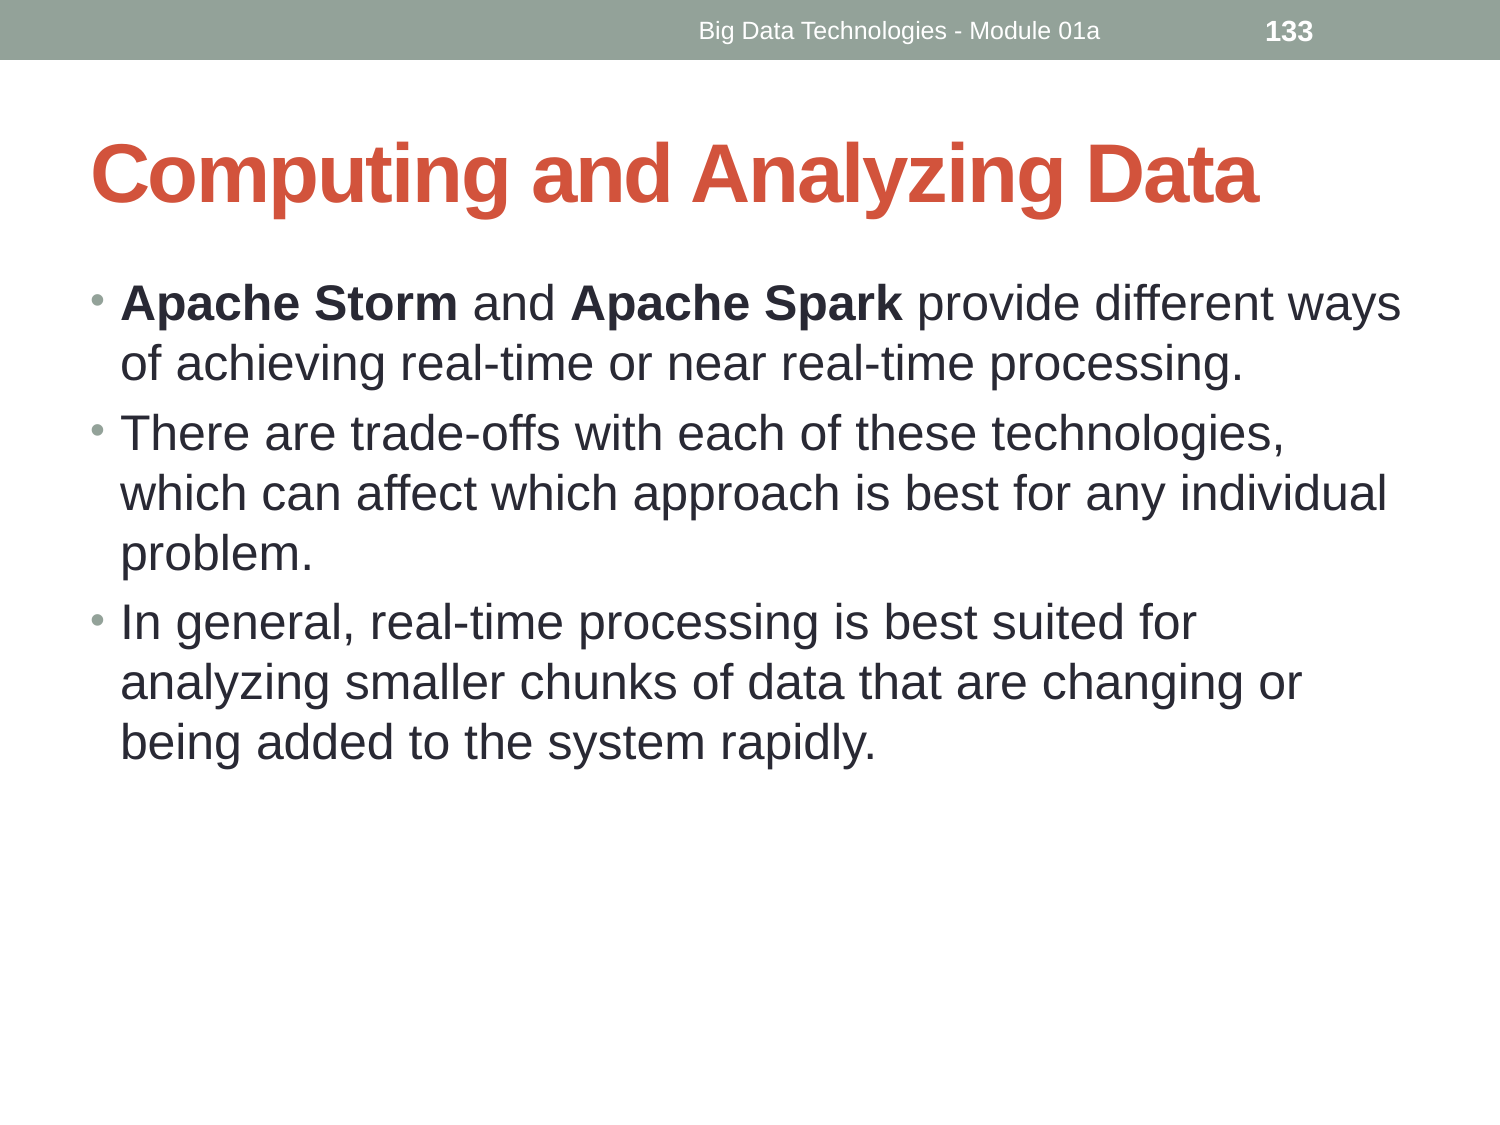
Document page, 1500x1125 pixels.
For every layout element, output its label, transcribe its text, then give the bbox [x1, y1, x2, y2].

slide_number 133 [1250, 3, 1425, 57]
footer Big Data Technologies - Module 01a [562, 3, 1238, 57]
list Apache Storm and Apache Spark provide different ways of achieving real-time or near real-time processing. There are trade-offs with each of these technologies, which can affect which approach is best for any individual problem. In general, real-time processing is best suited for analyzing smaller chunks of data that are changing or being added to the system rapidly. [75, 262, 1425, 1063]
title Computing and Analyzing Data [75, 87, 1425, 250]
